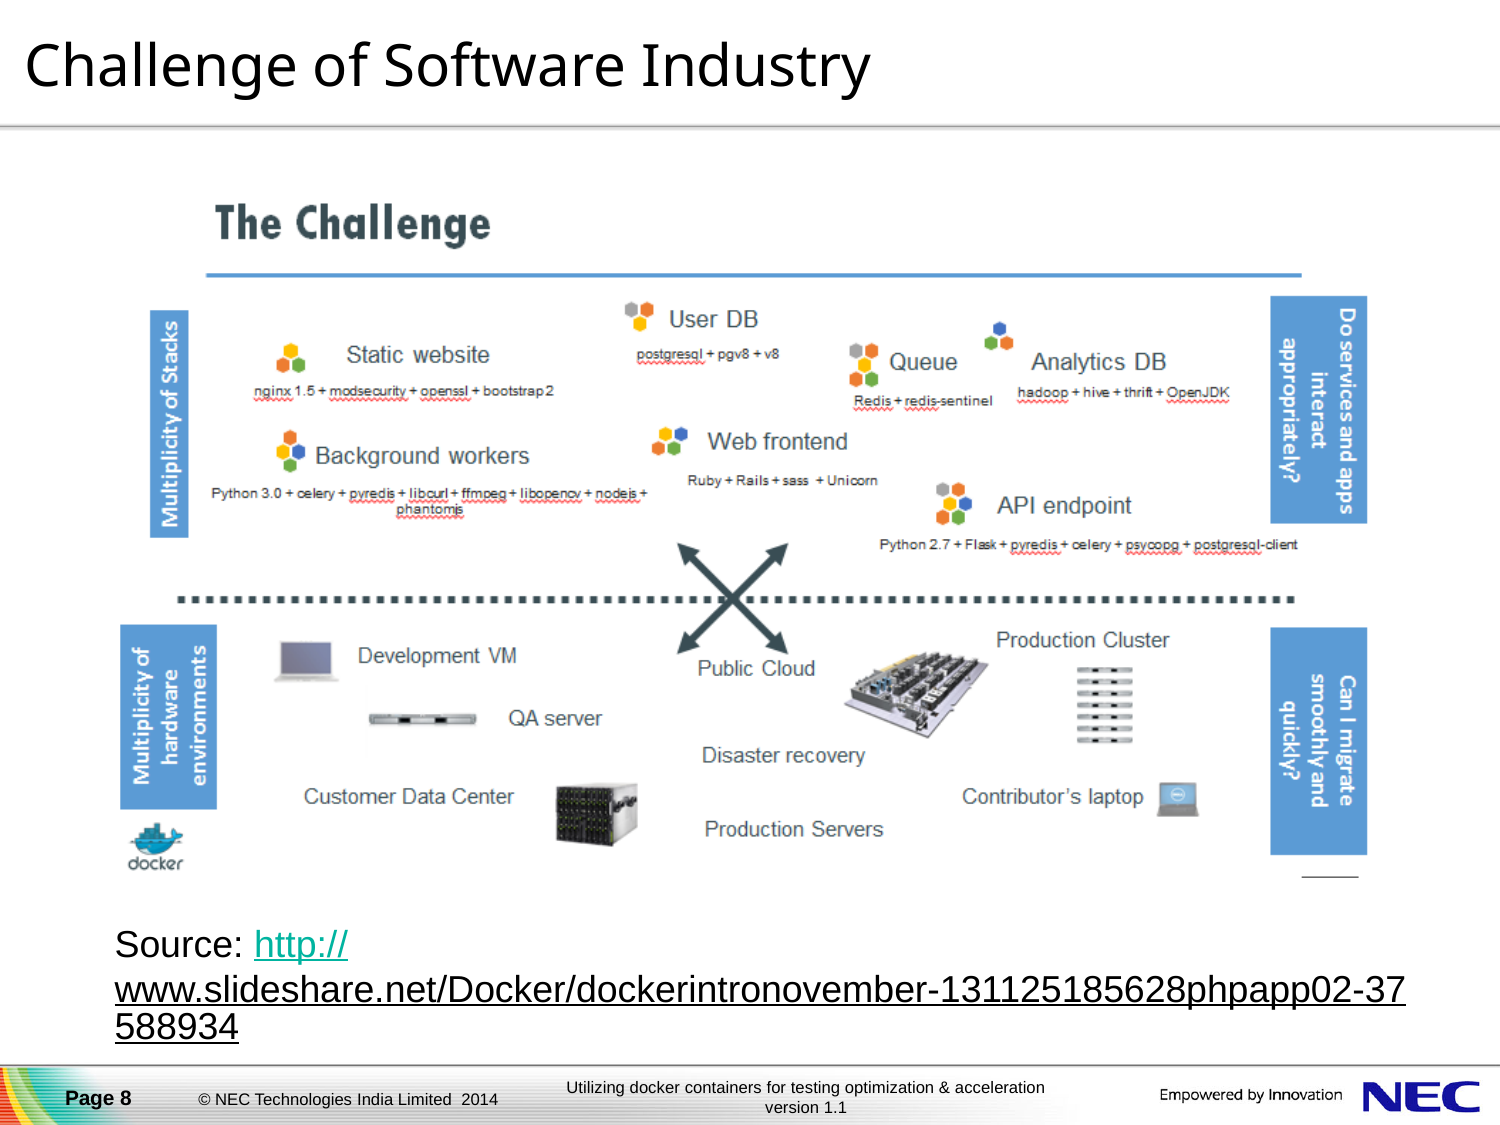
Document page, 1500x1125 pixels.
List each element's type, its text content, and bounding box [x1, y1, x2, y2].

text_box Source: http://www.slideshare.net/Docker/dockerintronovember-131125185628phpapp02-37588934 [99, 912, 1438, 1063]
picture [0, 0, 1500, 1125]
title Challenge of Software Industry [24, 19, 1475, 108]
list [119, 170, 1383, 878]
